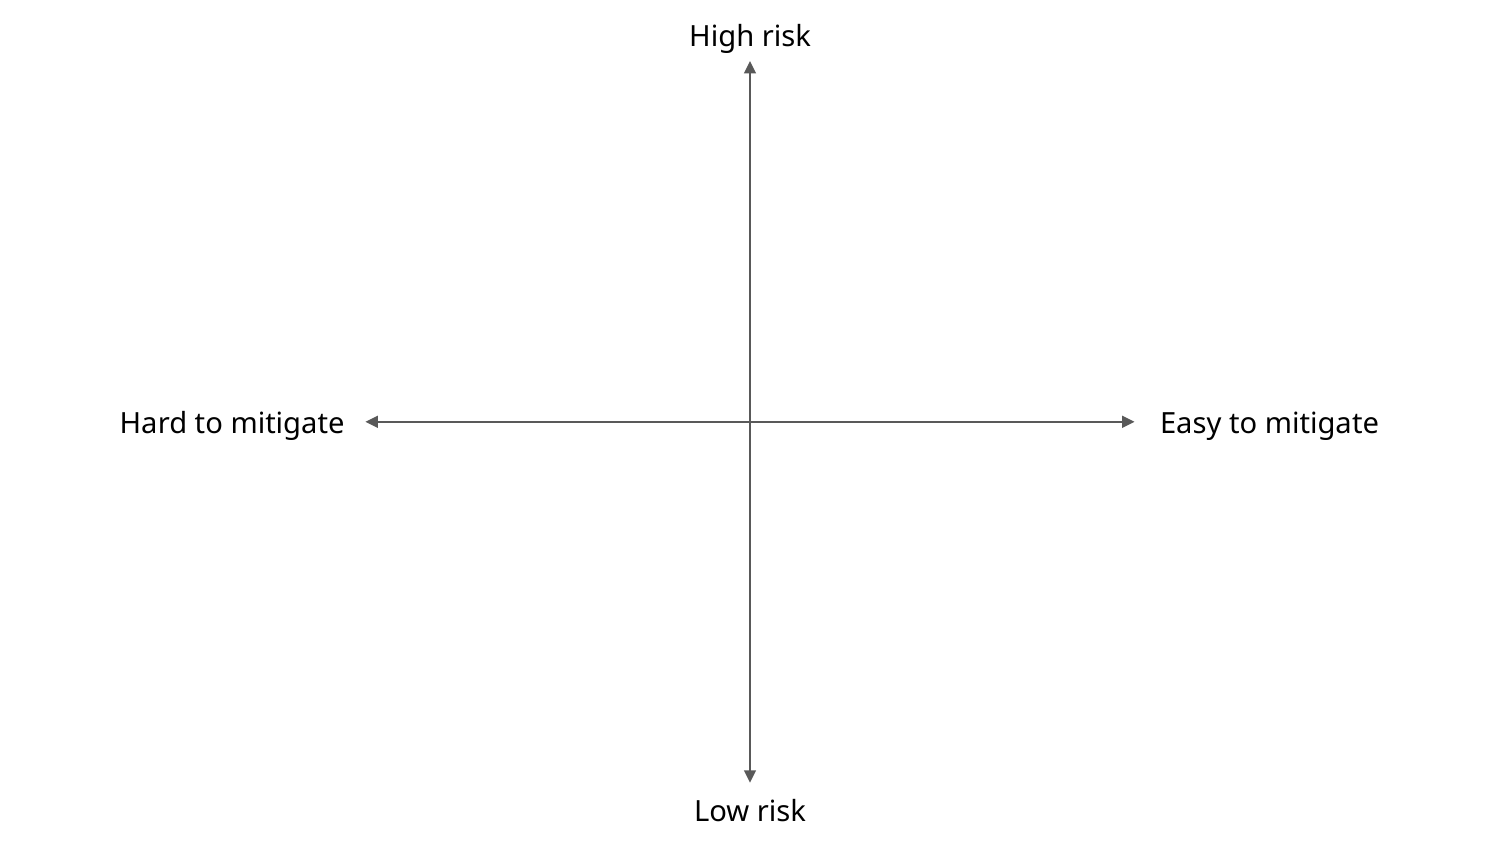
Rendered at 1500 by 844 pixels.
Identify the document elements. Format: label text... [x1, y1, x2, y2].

text_box Easy to mitigate [1091, 389, 1448, 462]
text_box Hard to mitigate [54, 389, 410, 462]
text_box High risk [629, 2, 871, 75]
text_box Low risk [629, 777, 871, 844]
